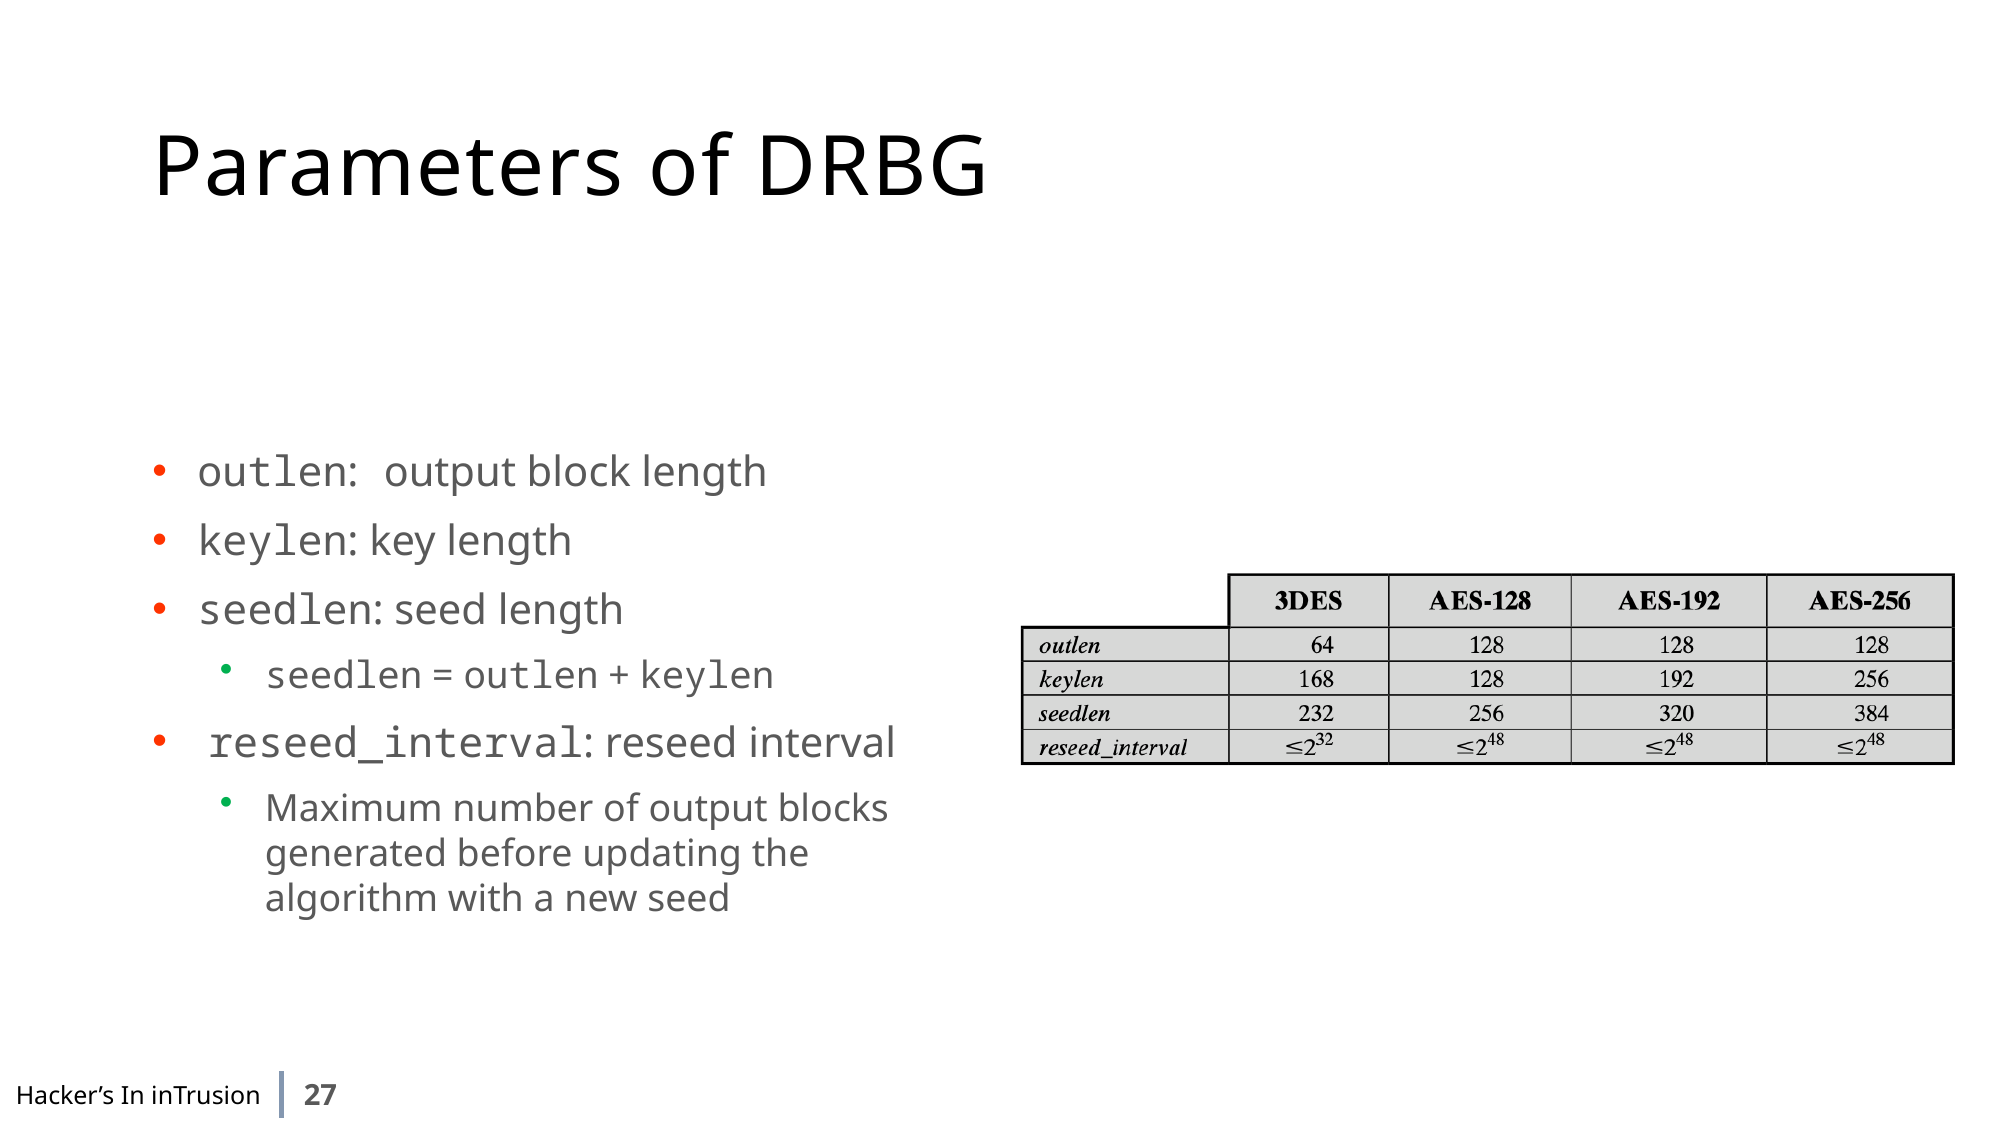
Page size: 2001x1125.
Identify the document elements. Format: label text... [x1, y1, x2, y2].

title Parameters of DRBG [137, 59, 1863, 278]
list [1012, 562, 1968, 778]
list outlen: output block length keylen: key length seedlen: seed length seedlen = outlen + keylen reseed_interval: reseed interval Maximum number of output blocks generated before updating the algorithm with a new seed [137, 299, 988, 1065]
